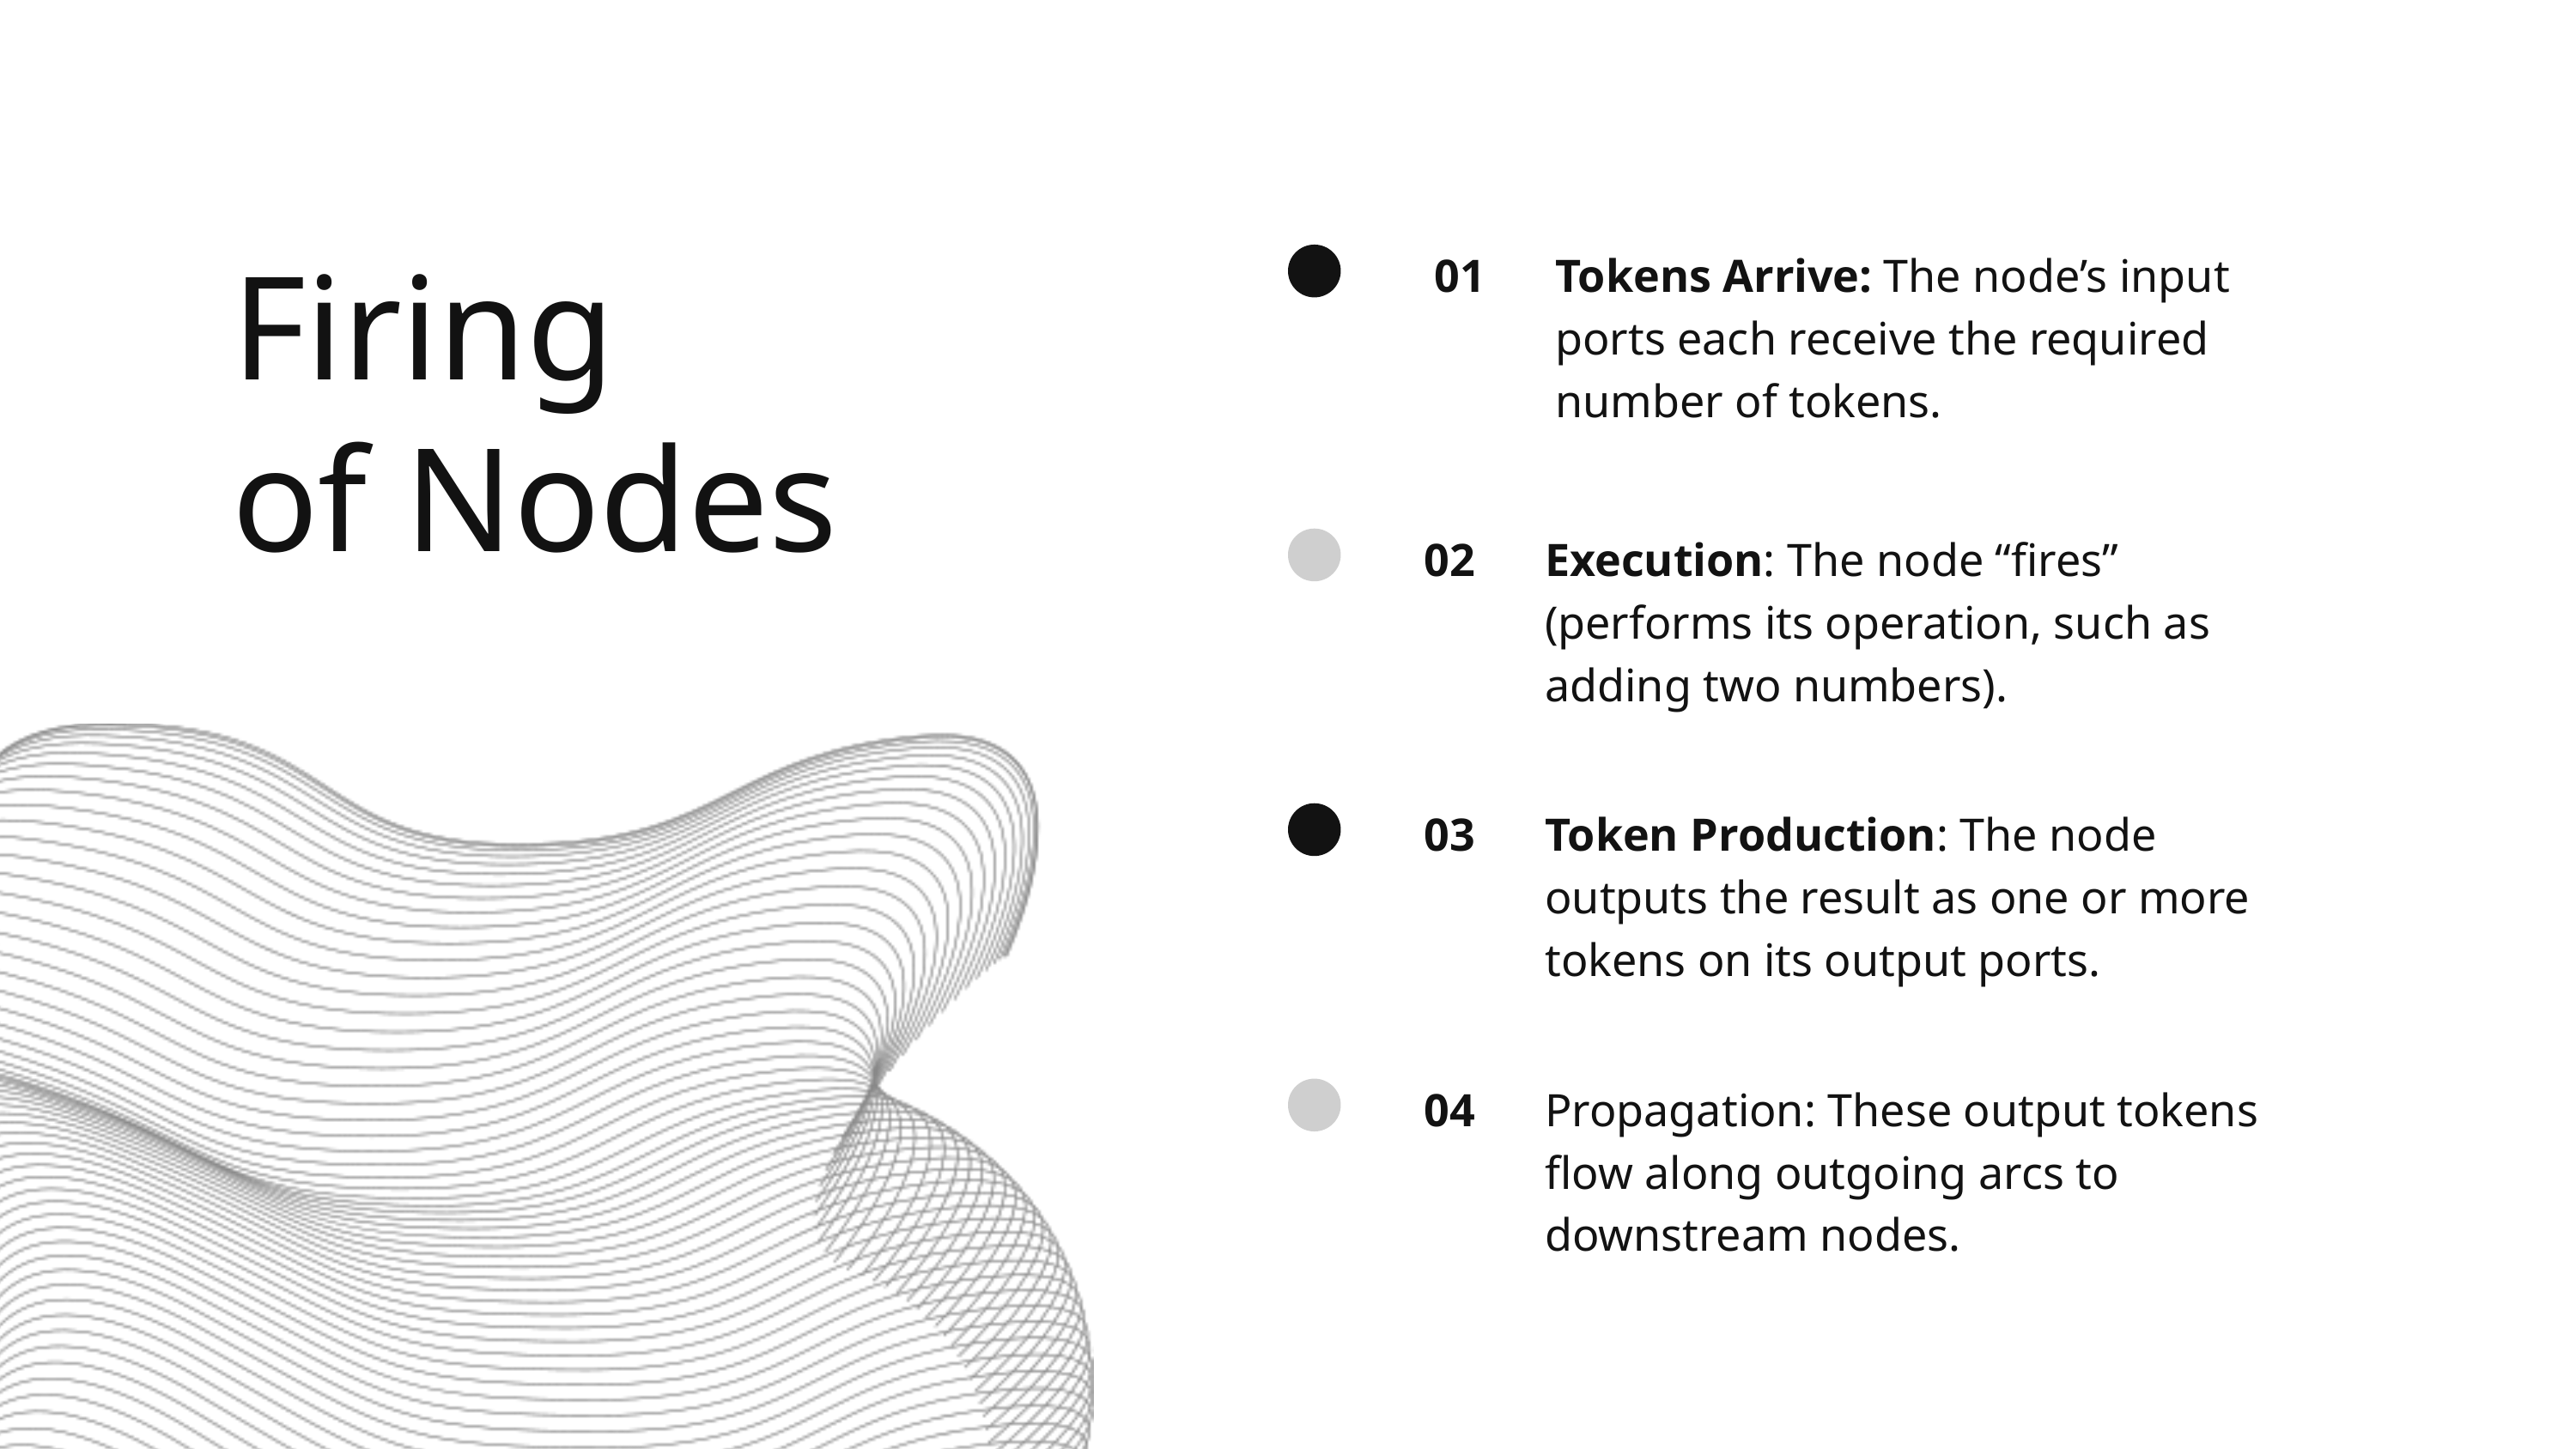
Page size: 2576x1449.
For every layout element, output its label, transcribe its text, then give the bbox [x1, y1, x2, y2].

text_box Firing of Nodes [232, 236, 1057, 580]
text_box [1287, 803, 1341, 857]
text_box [1287, 244, 1341, 298]
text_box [1287, 1078, 1341, 1132]
text_box [0, 724, 1094, 1449]
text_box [1434, 244, 2326, 421]
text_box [1287, 528, 1341, 582]
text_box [1424, 1078, 2316, 1255]
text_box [1424, 528, 2316, 706]
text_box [1424, 803, 2316, 980]
